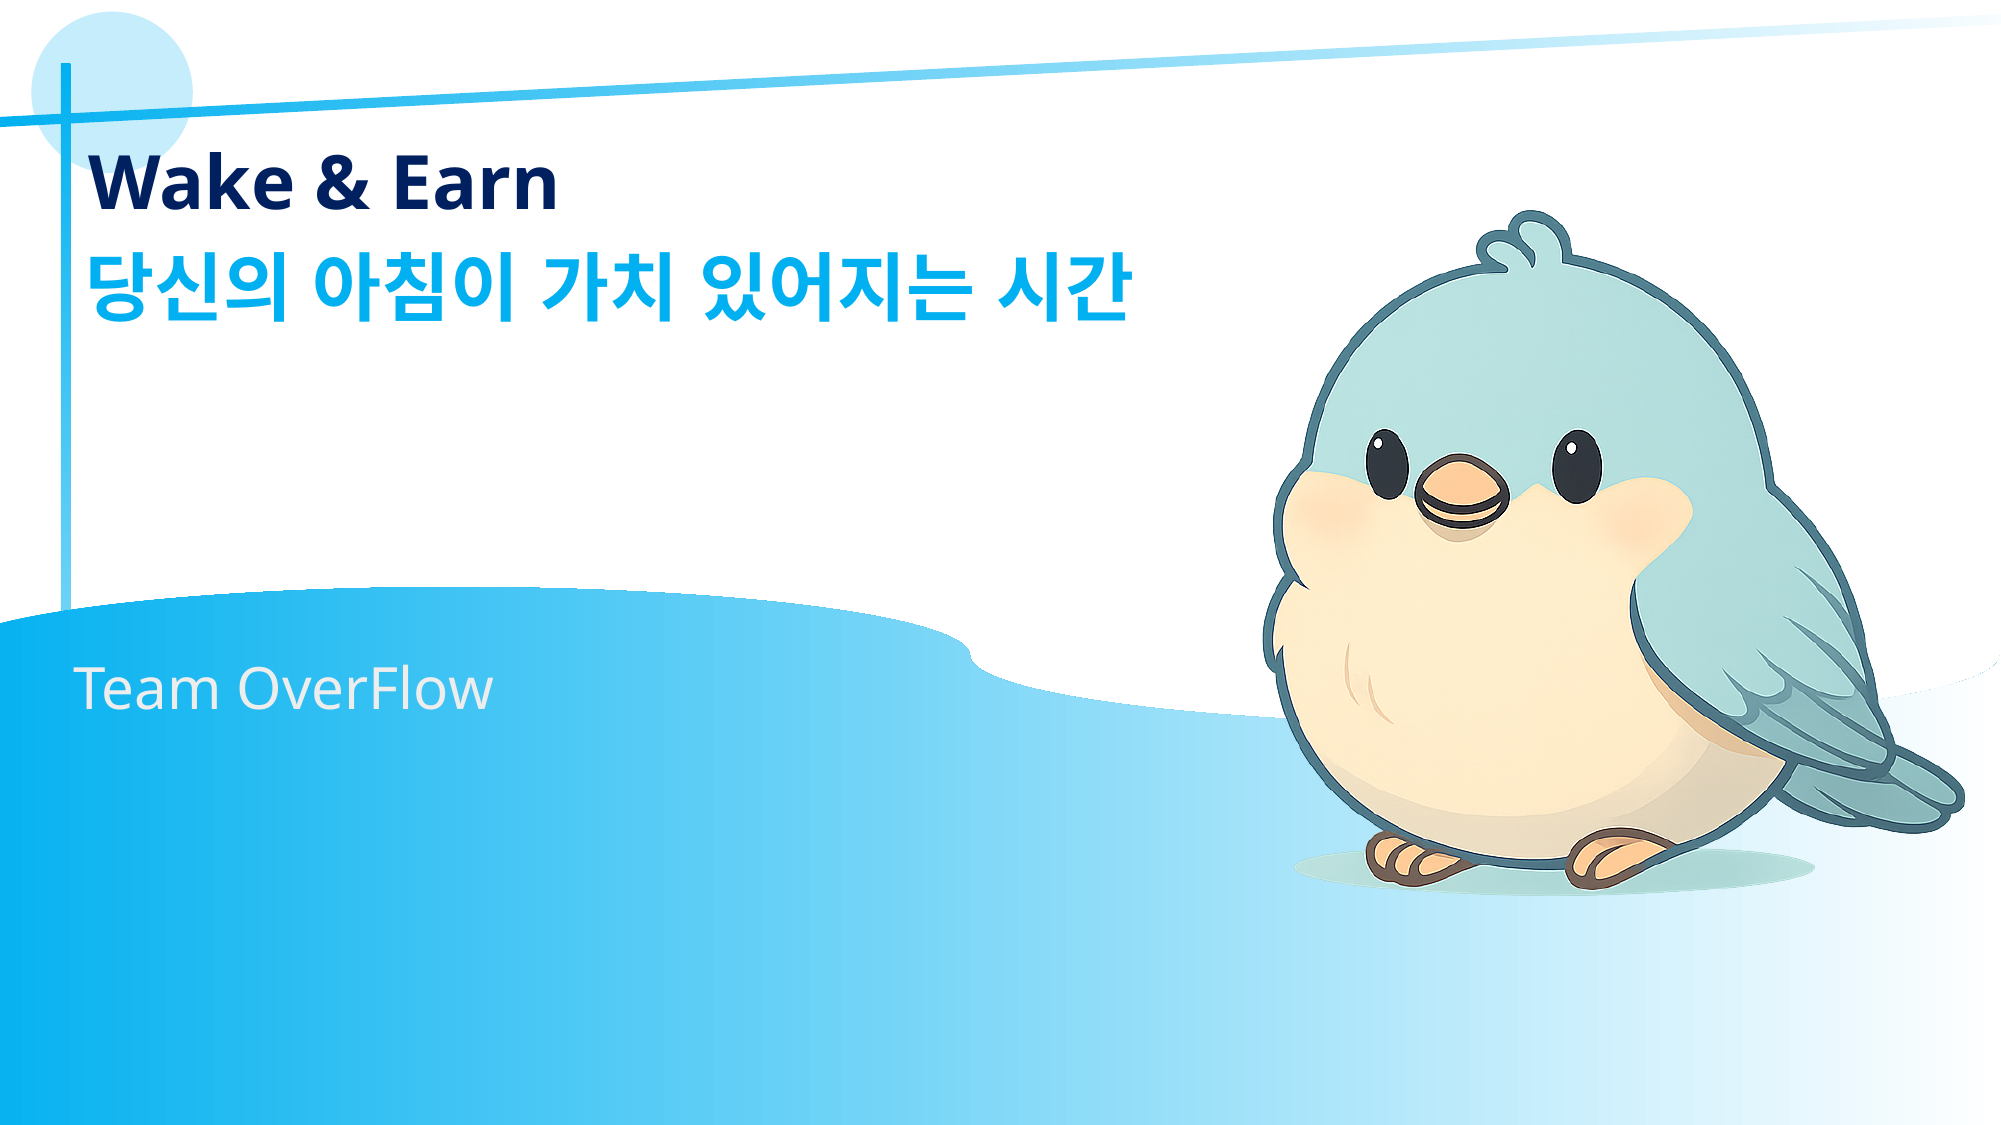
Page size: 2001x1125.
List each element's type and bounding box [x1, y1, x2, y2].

picture [1054, 77, 2000, 1061]
text_box [36, 10, 188, 62]
text_box [0, 62, 2000, 1125]
